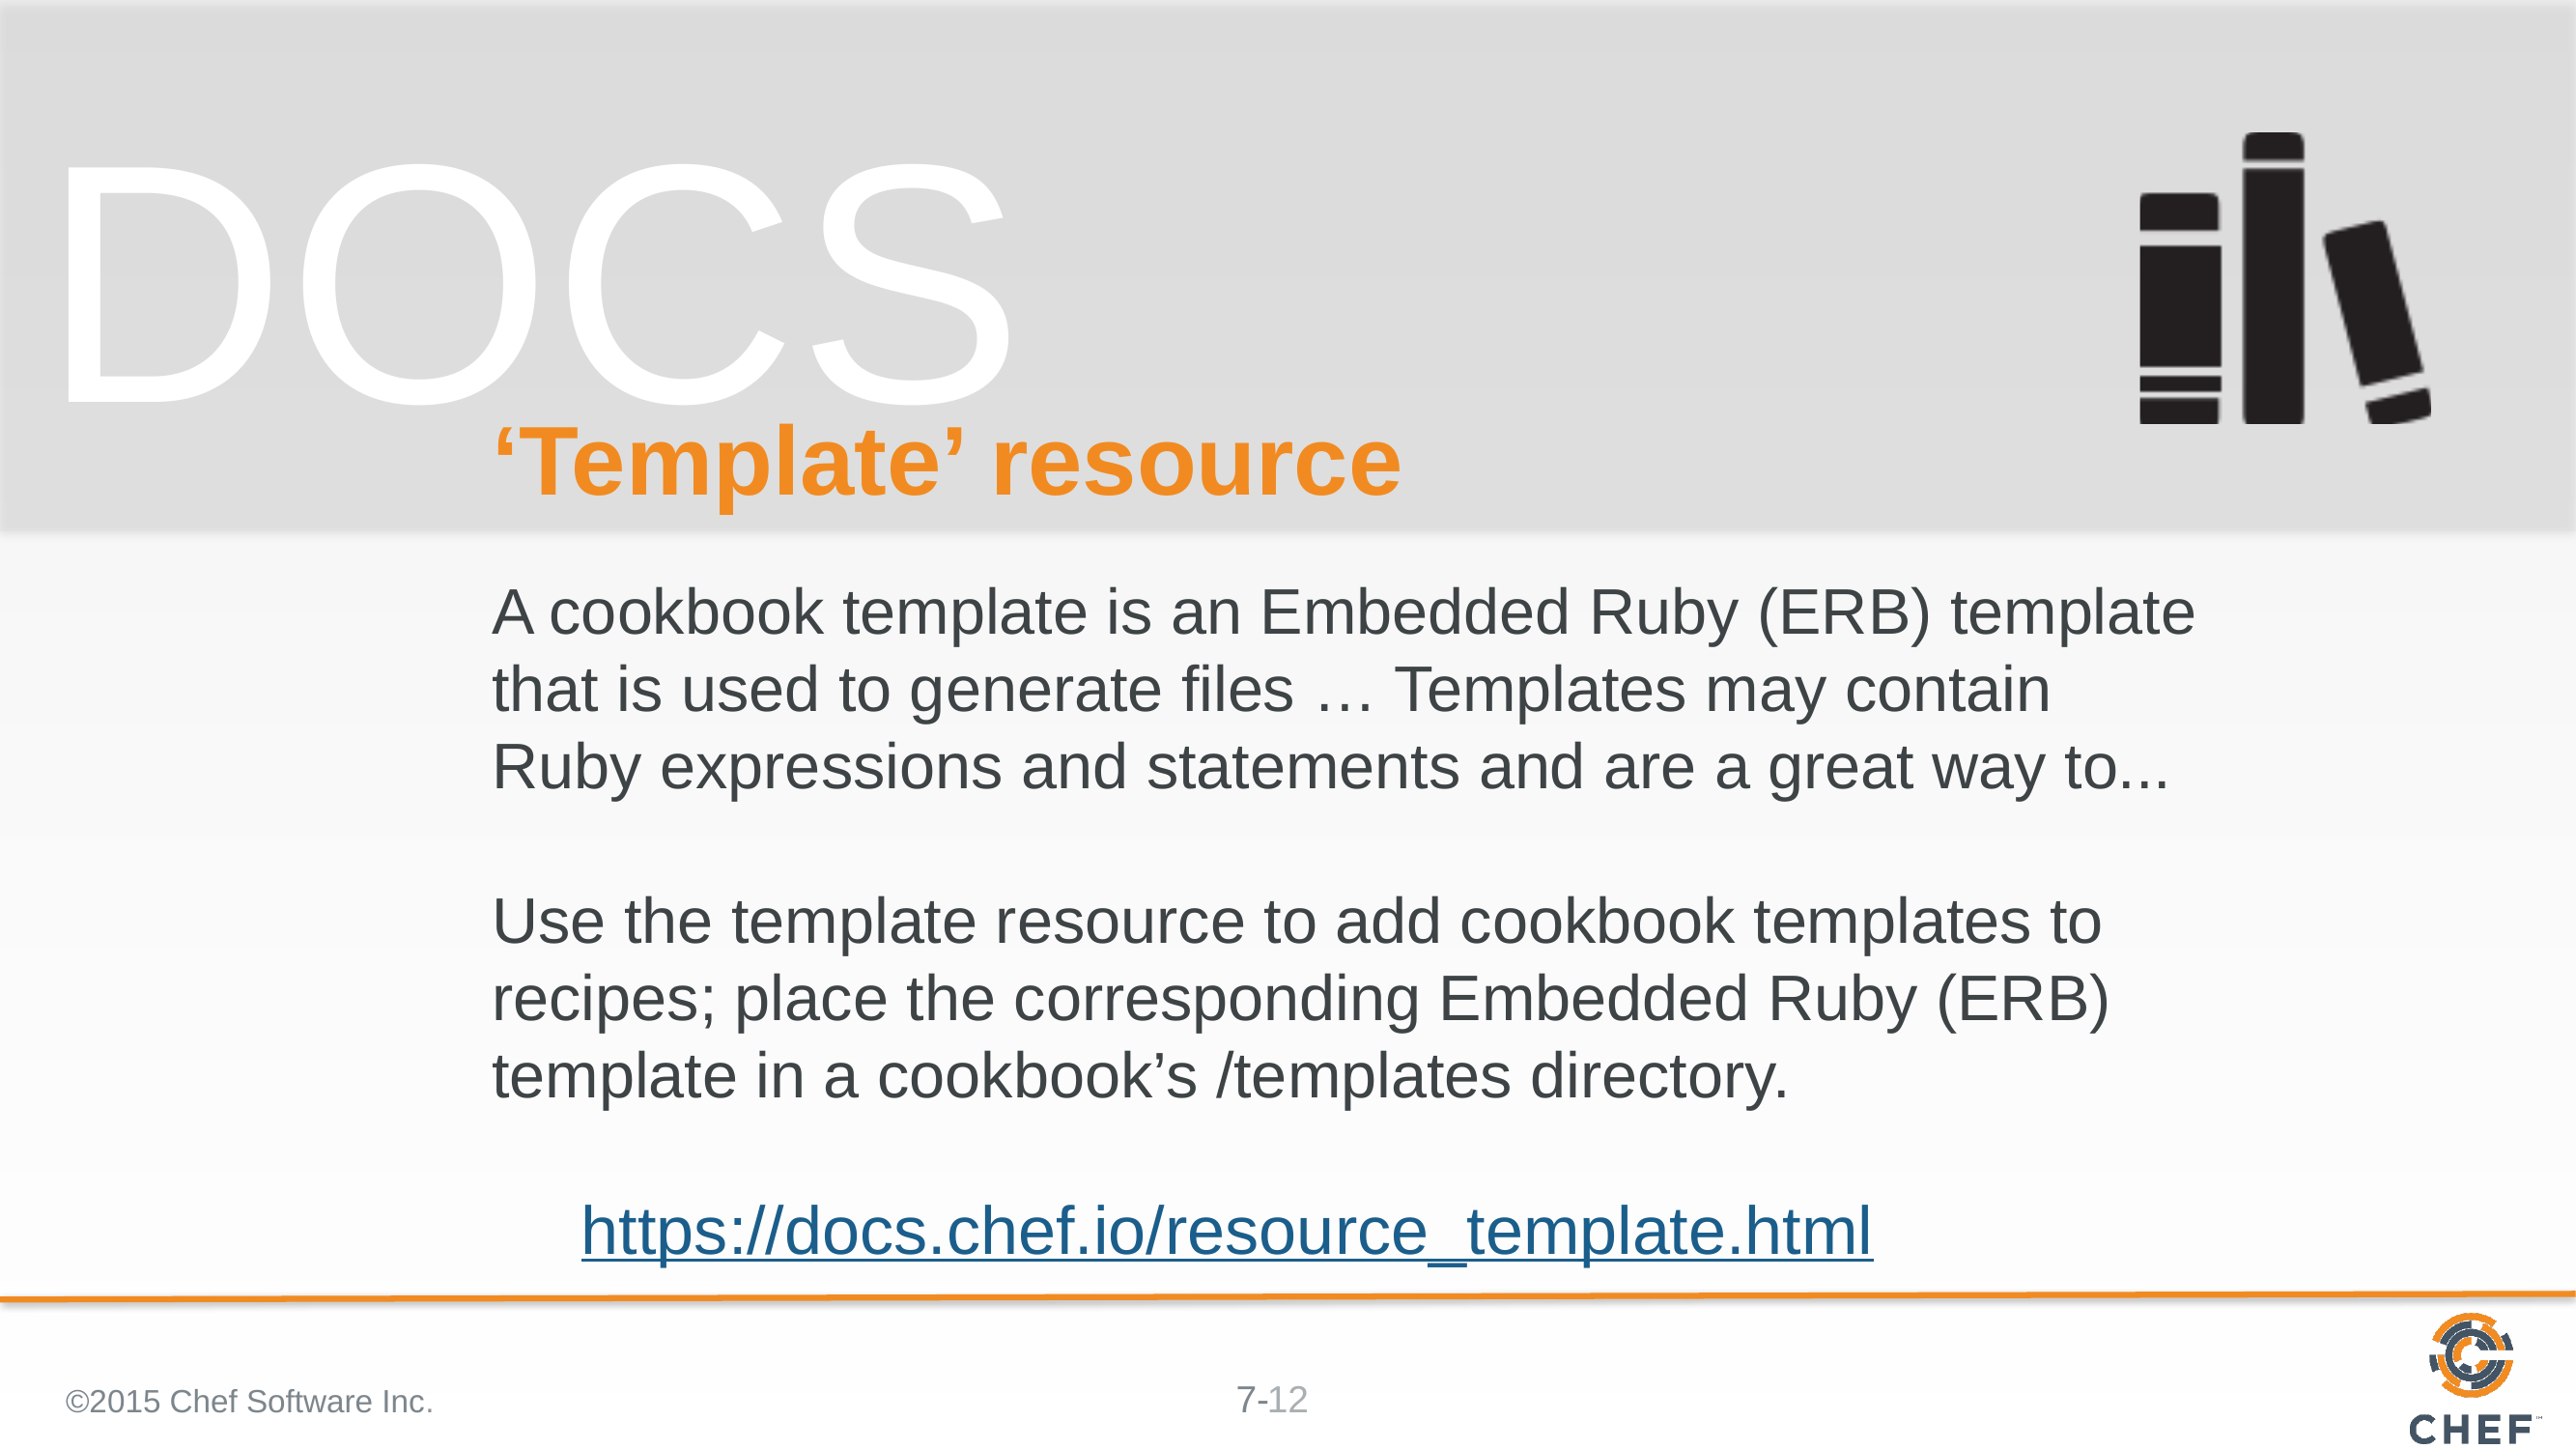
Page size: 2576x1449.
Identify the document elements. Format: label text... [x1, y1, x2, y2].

footer ©2015 Chef Software Inc. [51, 1359, 952, 1440]
title ‘Template’ resource [477, 395, 2217, 531]
picture [2399, 1297, 2550, 1449]
slide_number 12 [998, 1359, 1578, 1437]
list https://docs.chef.io/resource_template.html [580, 1186, 1995, 1270]
subtitle A cookbook template is an Embedded Ruby (ERB) template that is used to generate files … Templates may contain Ruby expressions and statements and are a great way to... Use the template resource to add cookbook templates to recipes; place the corresponding Embedded Ruby (ERB) template in a cookbook’s /templates directory. [477, 555, 2217, 1212]
